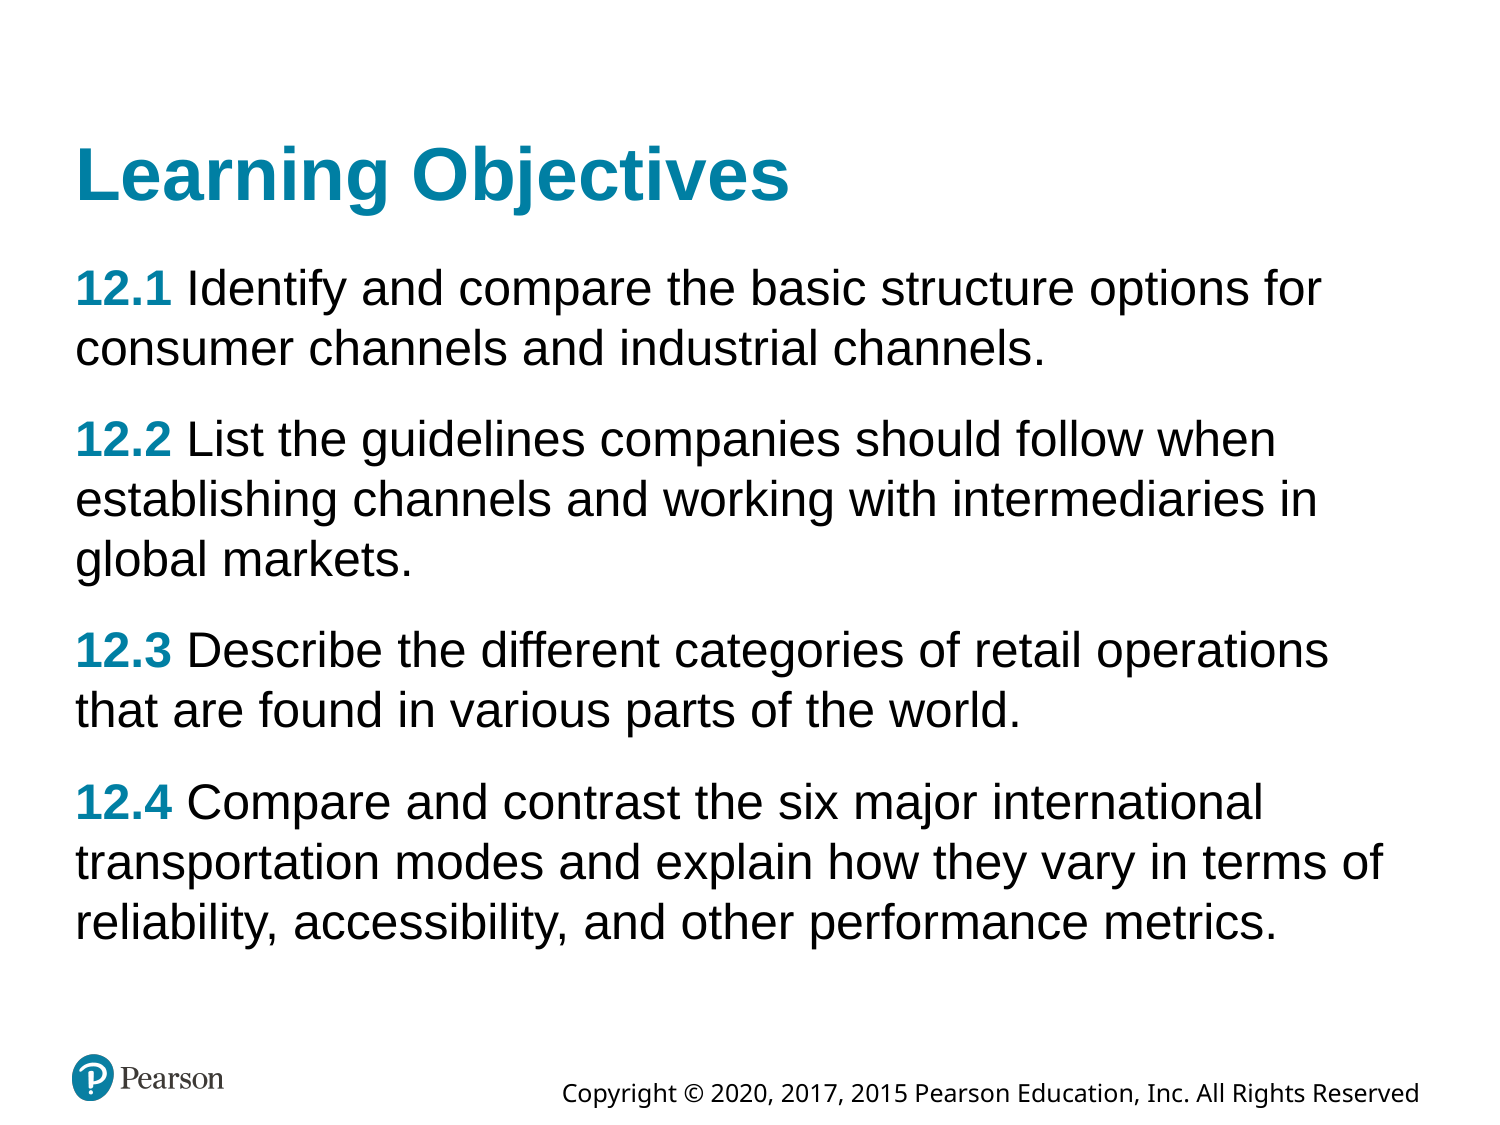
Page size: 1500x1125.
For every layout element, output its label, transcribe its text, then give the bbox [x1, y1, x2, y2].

picture [80, 1063, 106, 1088]
title Learning Objectives [75, 35, 1425, 216]
picture [98, 1054, 224, 1101]
list 12.1 Identify and compare the basic structure options for consumer channels and industrial channels. 12.2 List the guidelines companies should follow when establishing channels and working with intermediaries in global markets. 12.3 Describe the different categories of retail operations that are found in various parts of the world. 12.4 Compare and contrast the six major international transportation modes and explain how they vary in terms of reliability, accessibility, and other performance metrics. [75, 255, 1425, 998]
picture [72, 1054, 88, 1070]
picture [72, 1087, 83, 1101]
